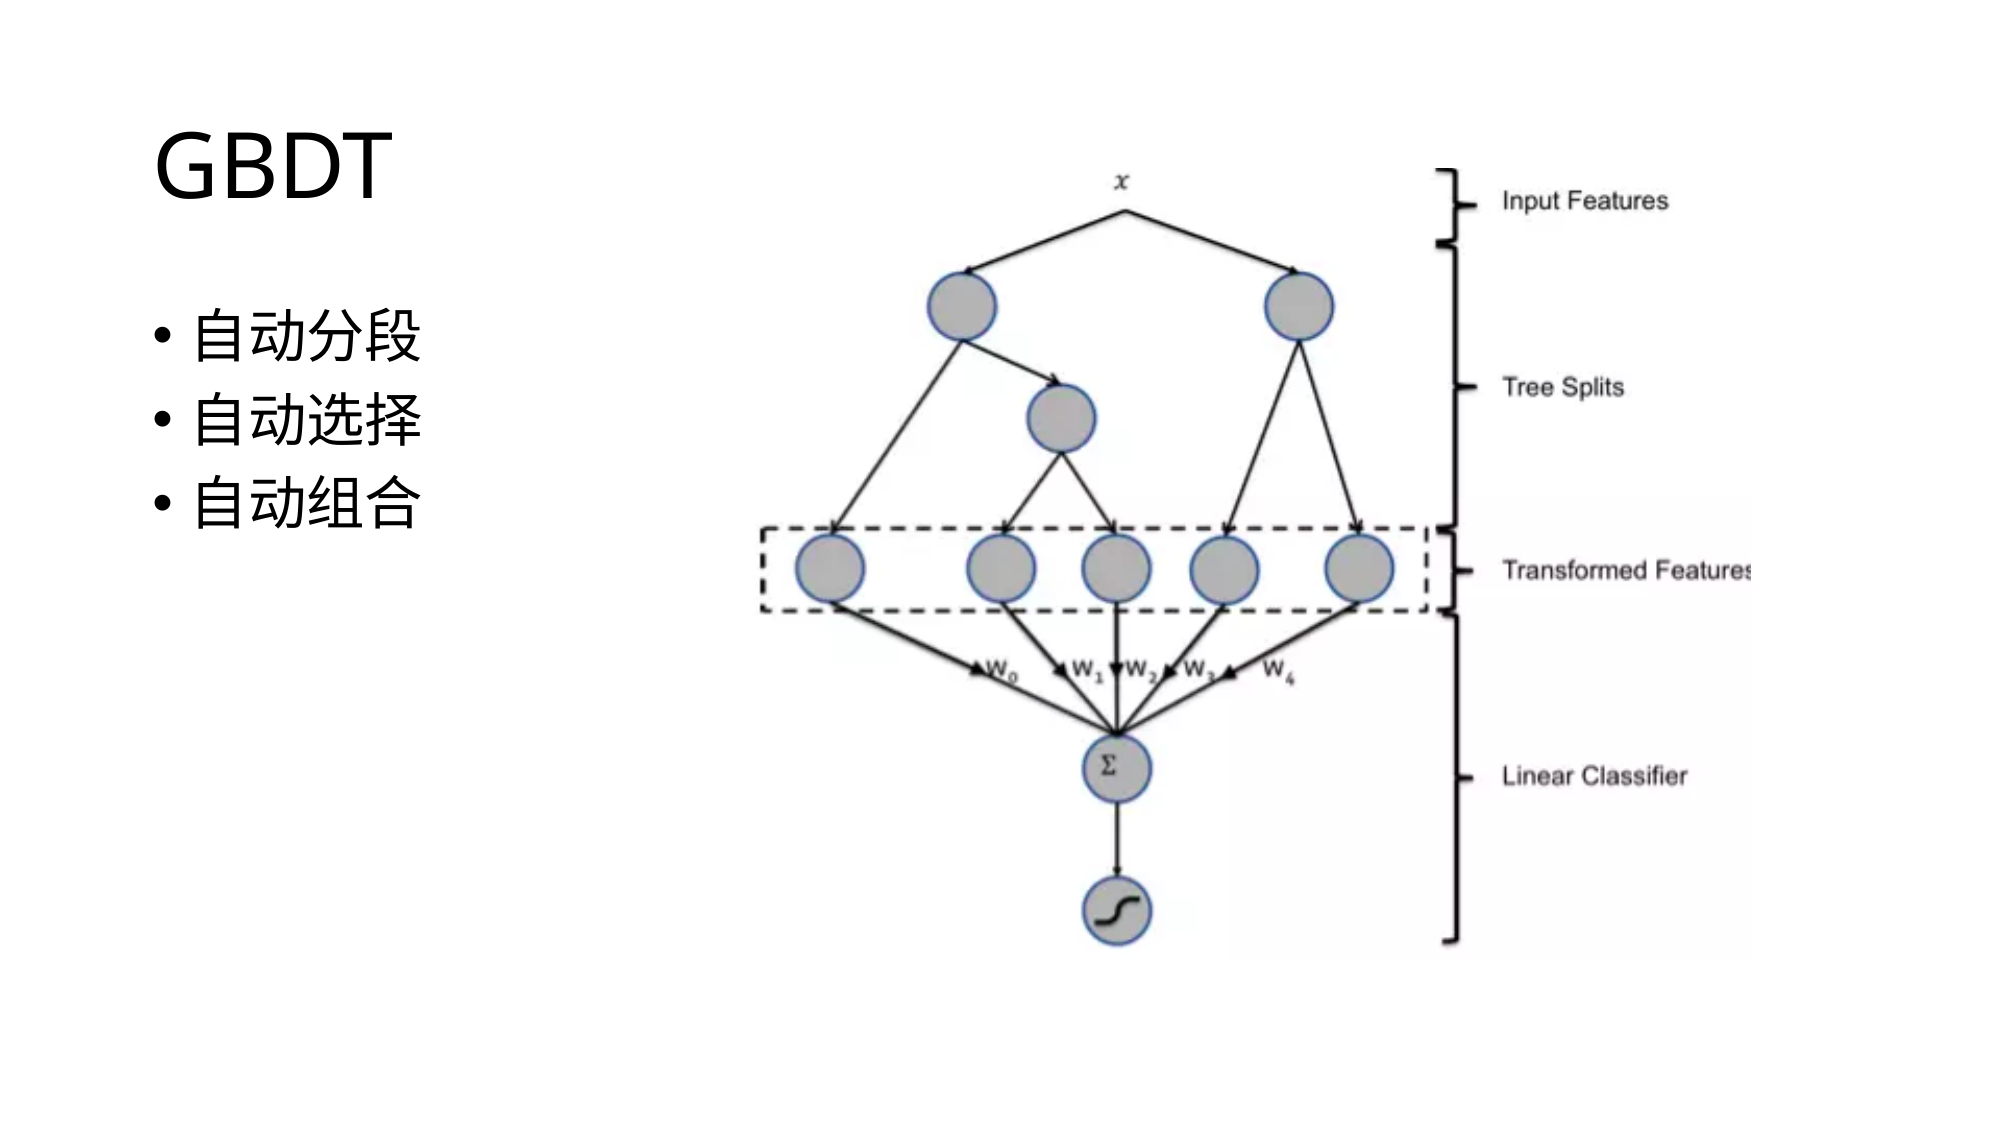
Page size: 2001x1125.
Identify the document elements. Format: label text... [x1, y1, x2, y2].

list 自动分段 自动选择 自动组合 [137, 299, 1863, 1014]
picture [744, 168, 1751, 959]
title GBDT [137, 59, 1863, 278]
